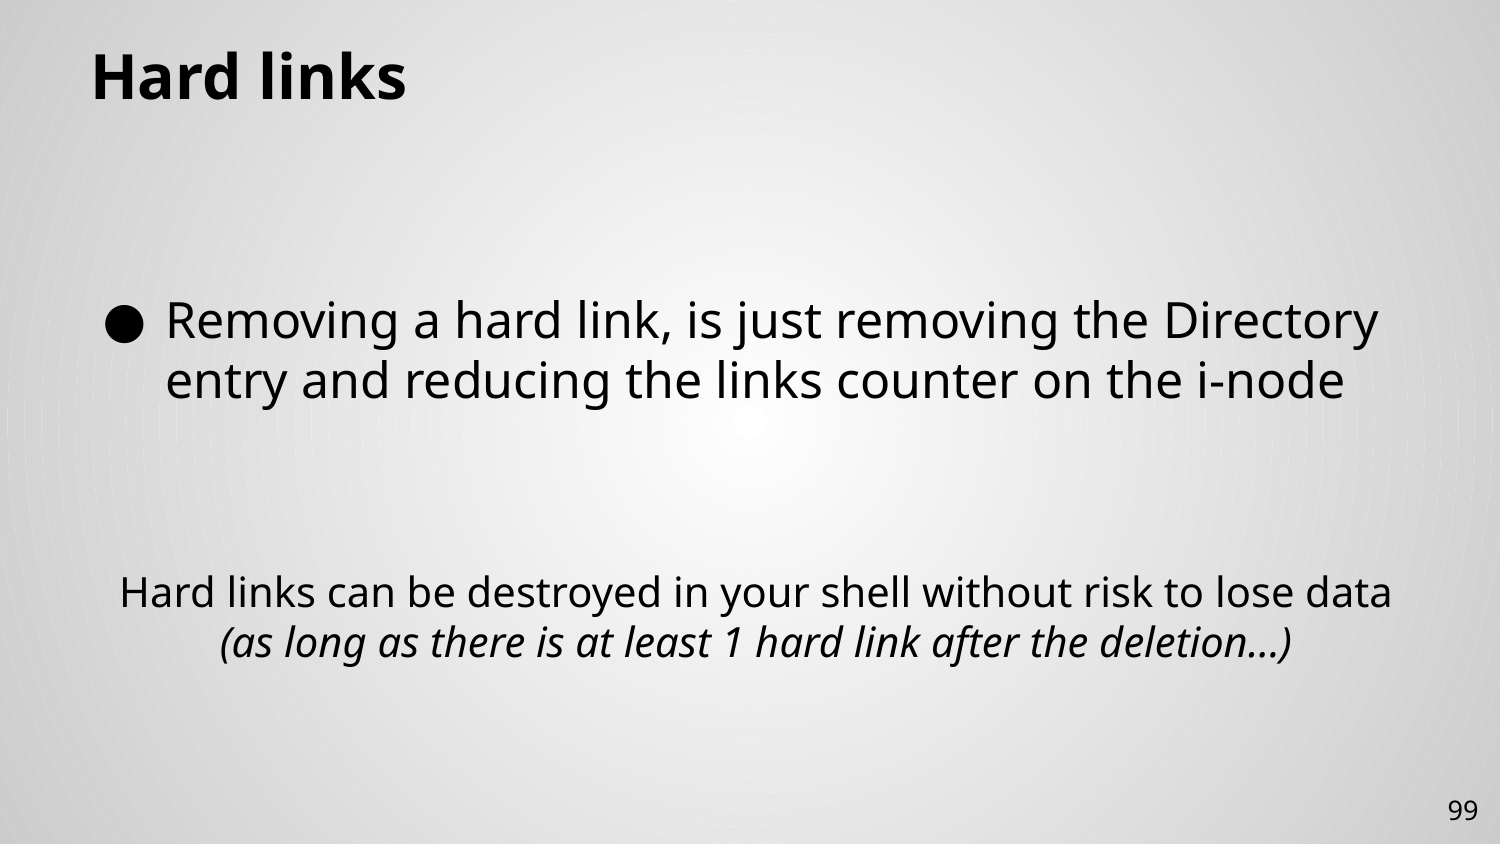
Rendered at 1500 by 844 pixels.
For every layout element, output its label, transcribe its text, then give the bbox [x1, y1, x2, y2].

slide_number 99 [1403, 779, 1494, 844]
title Hard links [75, 33, 1425, 128]
list Removing a hard link, is just removing the Directory entry and reducing the links counter on the i-node Hard links can be destroyed in your shell without risk to lose data (as long as there is at least 1 hard link after the deletion…) [75, 145, 1425, 808]
